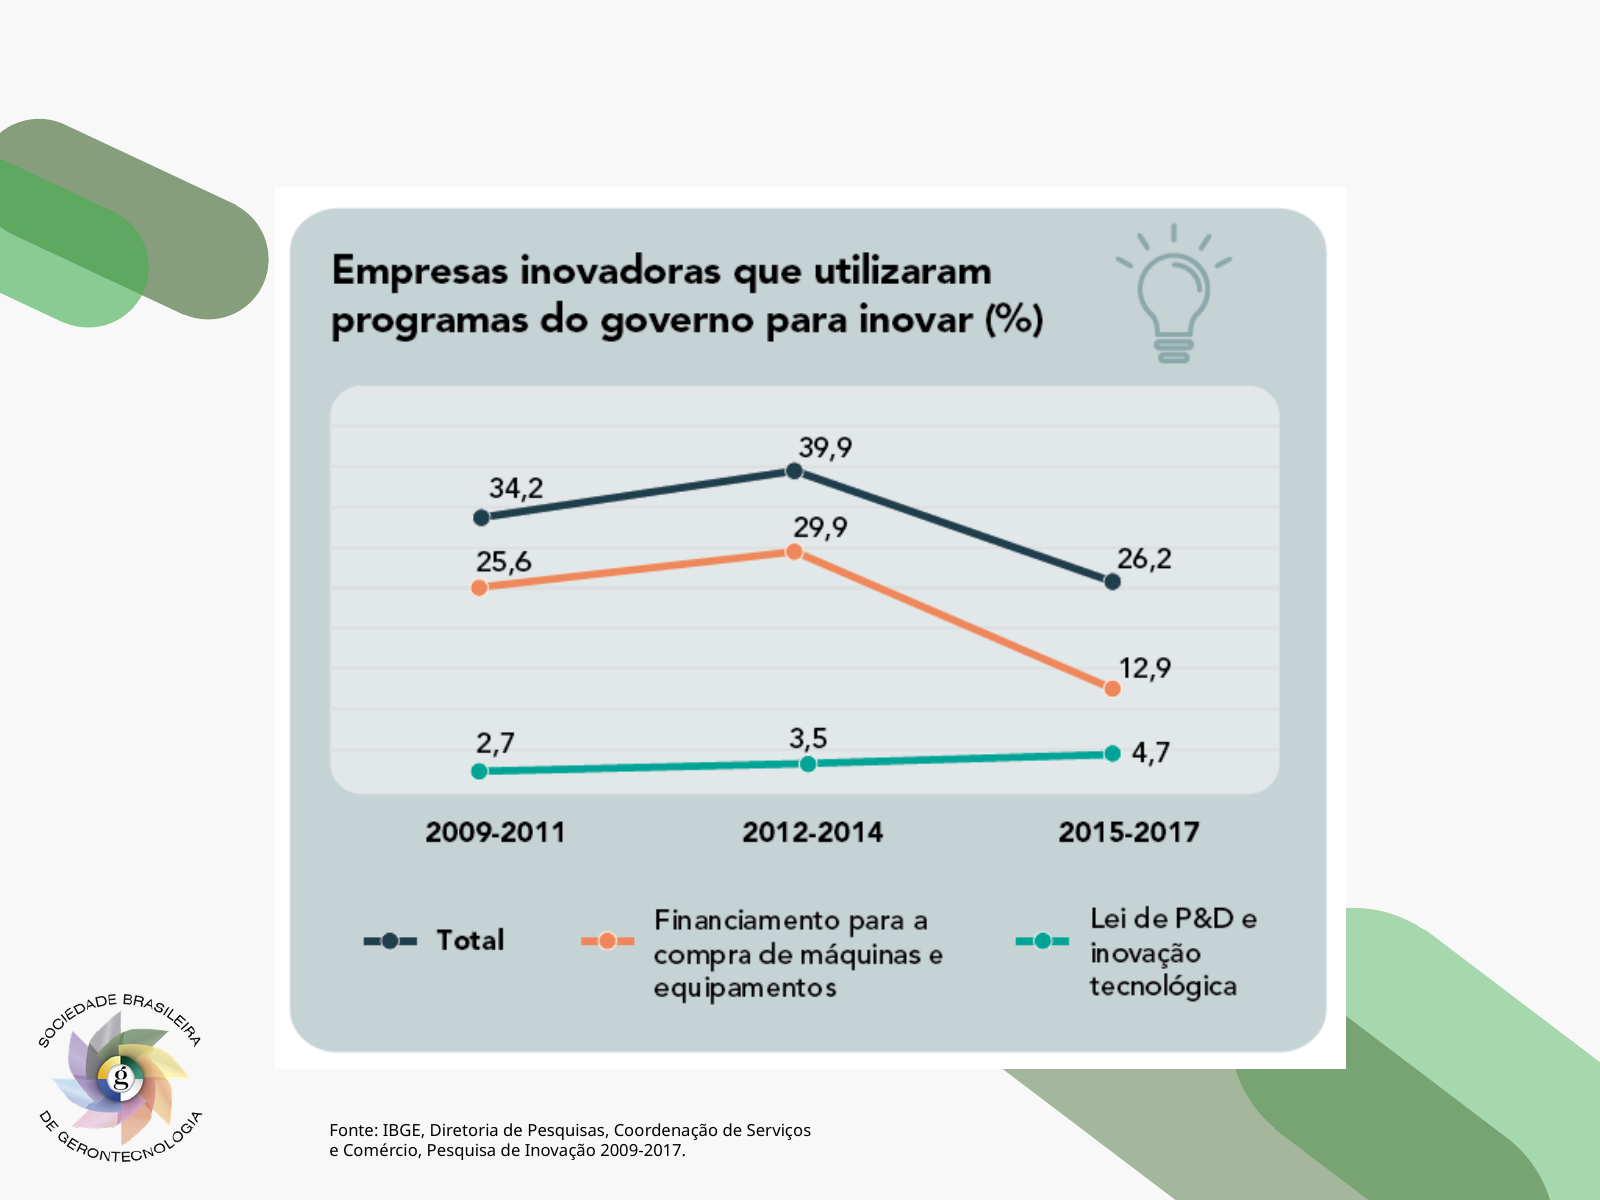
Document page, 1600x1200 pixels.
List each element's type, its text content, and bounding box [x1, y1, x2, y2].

picture [274, 187, 1346, 1069]
text_box Fonte: IBGE, Diretoria de Pesquisas, Coordenação de Serviços e Comércio, Pesquisa de Inovação 2009-2017. [314, 1112, 1306, 1168]
picture [24, 984, 216, 1176]
